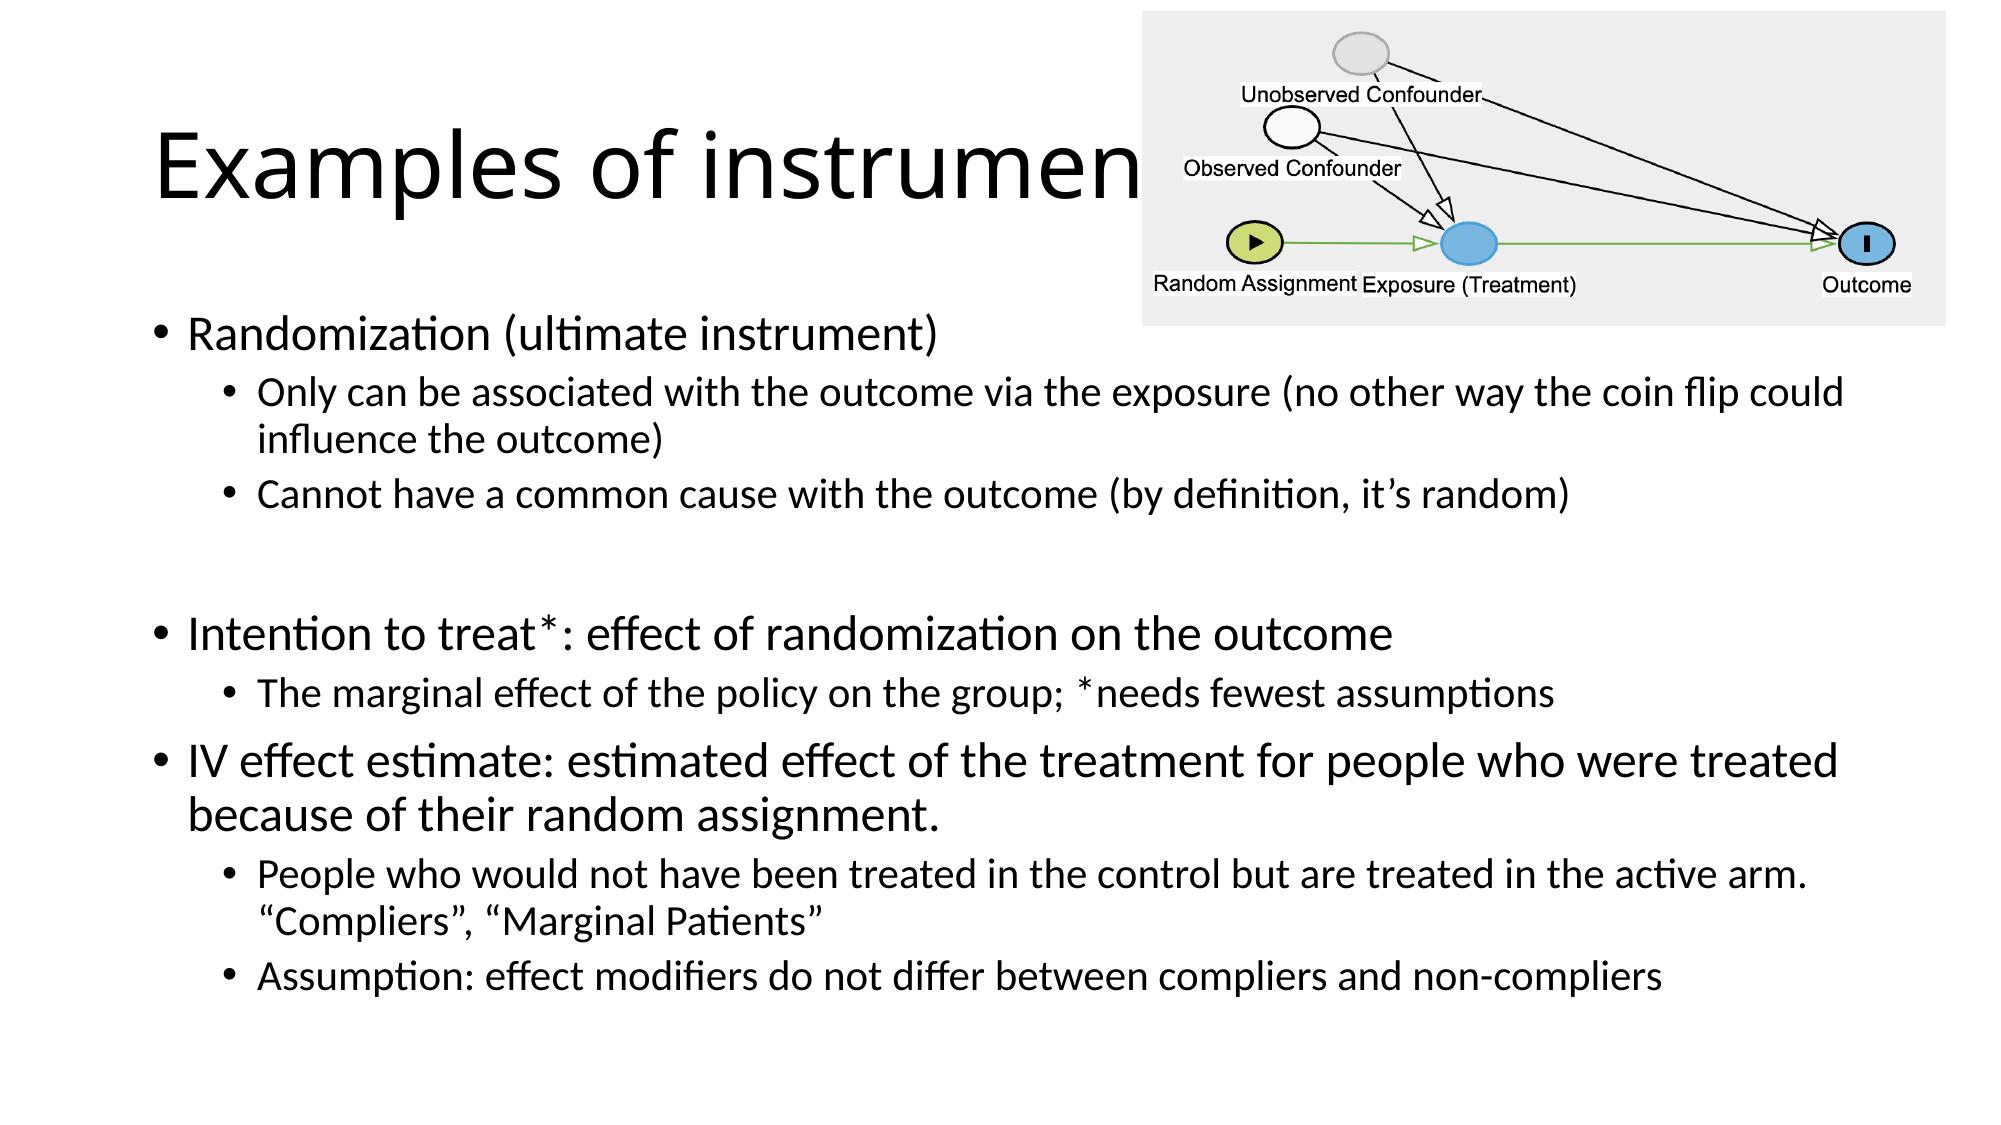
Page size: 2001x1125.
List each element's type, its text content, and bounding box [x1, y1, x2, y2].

picture [1142, 11, 1946, 326]
list Randomization (ultimate instrument) Only can be associated with the outcome via the exposure (no other way the coin flip could influence the outcome) Cannot have a common cause with the outcome (by definition, it’s random) Intention to treat*: effect of randomization on the outcome The marginal effect of the policy on the group; *needs fewest assumptions IV effect estimate: estimated effect of the treatment for people who were treated because of their random assignment. People who would not have been treated in the control but are treated in the active arm. “Compliers”, “Marginal Patients” Assumption: effect modifiers do not differ between compliers and non-compliers [137, 299, 1863, 1014]
title Examples of instruments [137, 59, 1142, 278]
